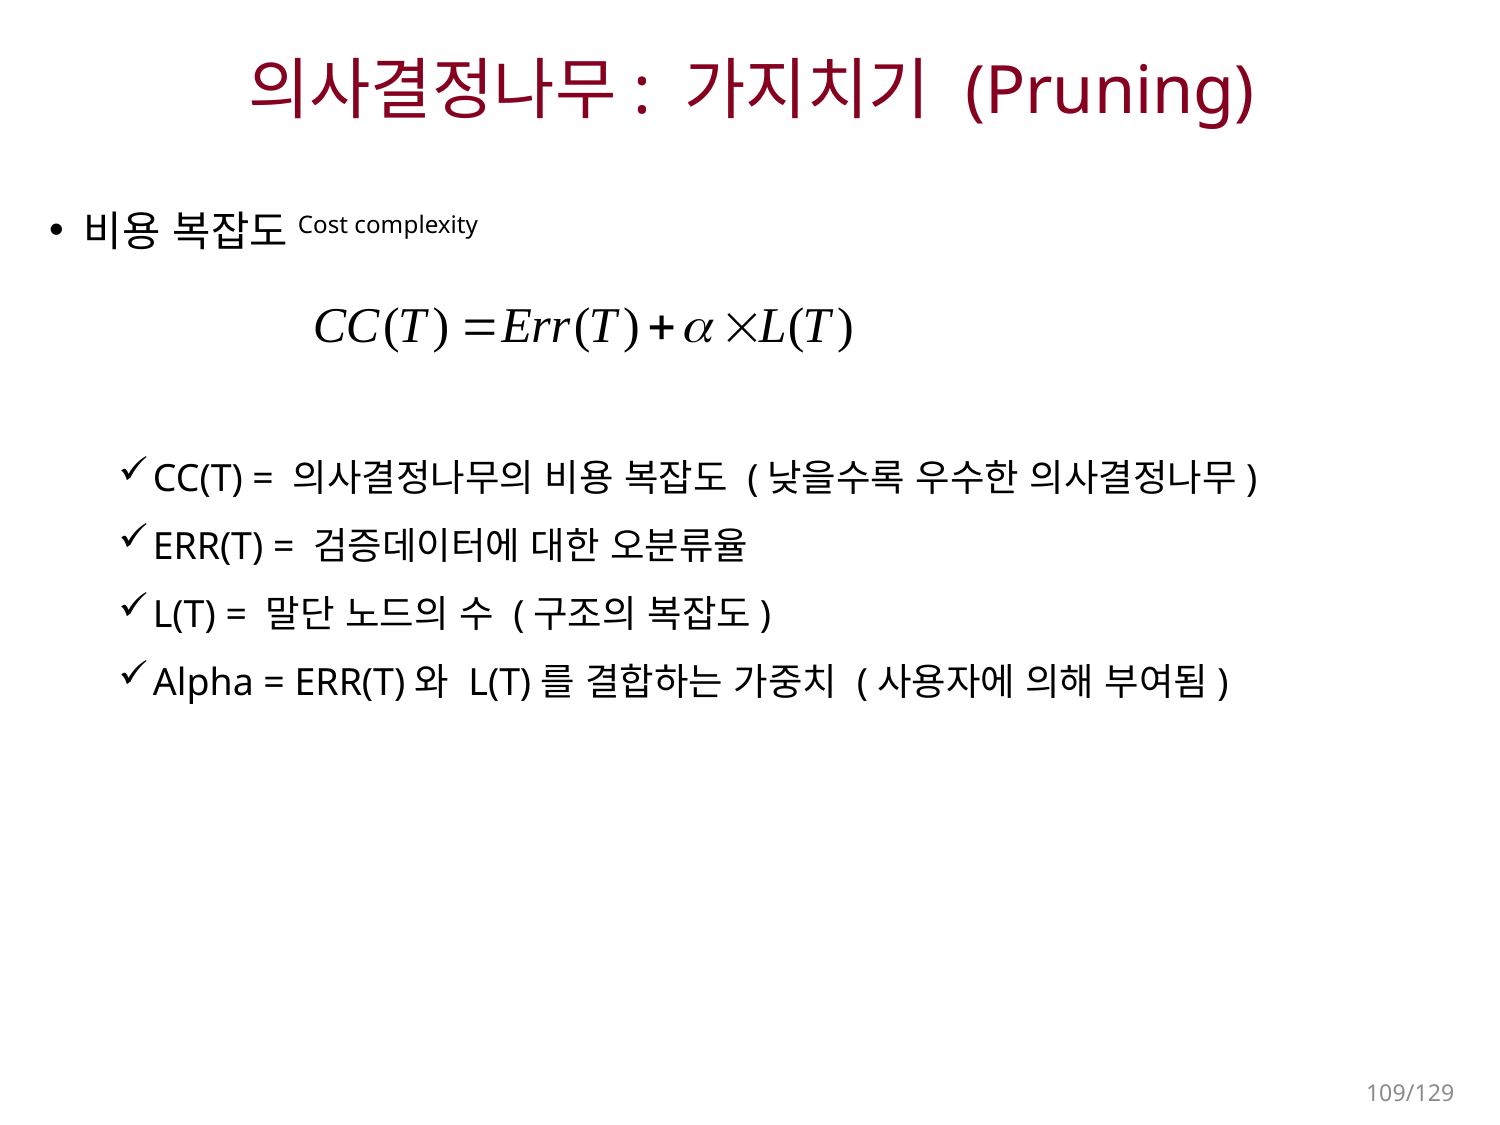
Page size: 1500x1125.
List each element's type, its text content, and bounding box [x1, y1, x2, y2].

slide_number 109/129 [1131, 1071, 1470, 1116]
title 의사결정나무: 가지치기 (Pruning) [34, 37, 1470, 147]
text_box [306, 296, 861, 364]
list 비용 복잡도Cost complexity CC(T) = 의사결정나무의 비용 복잡도 (낮을수록 우수한 의사결정나무) ERR(T) = 검증데이터에 대한 오분류율 L(T) = 말단 노드의 수 (구조의 복잡도) Alpha = ERR(T)와 L(T)를 결합하는 가중치 (사용자에 의해 부여됨) [34, 181, 1470, 1059]
